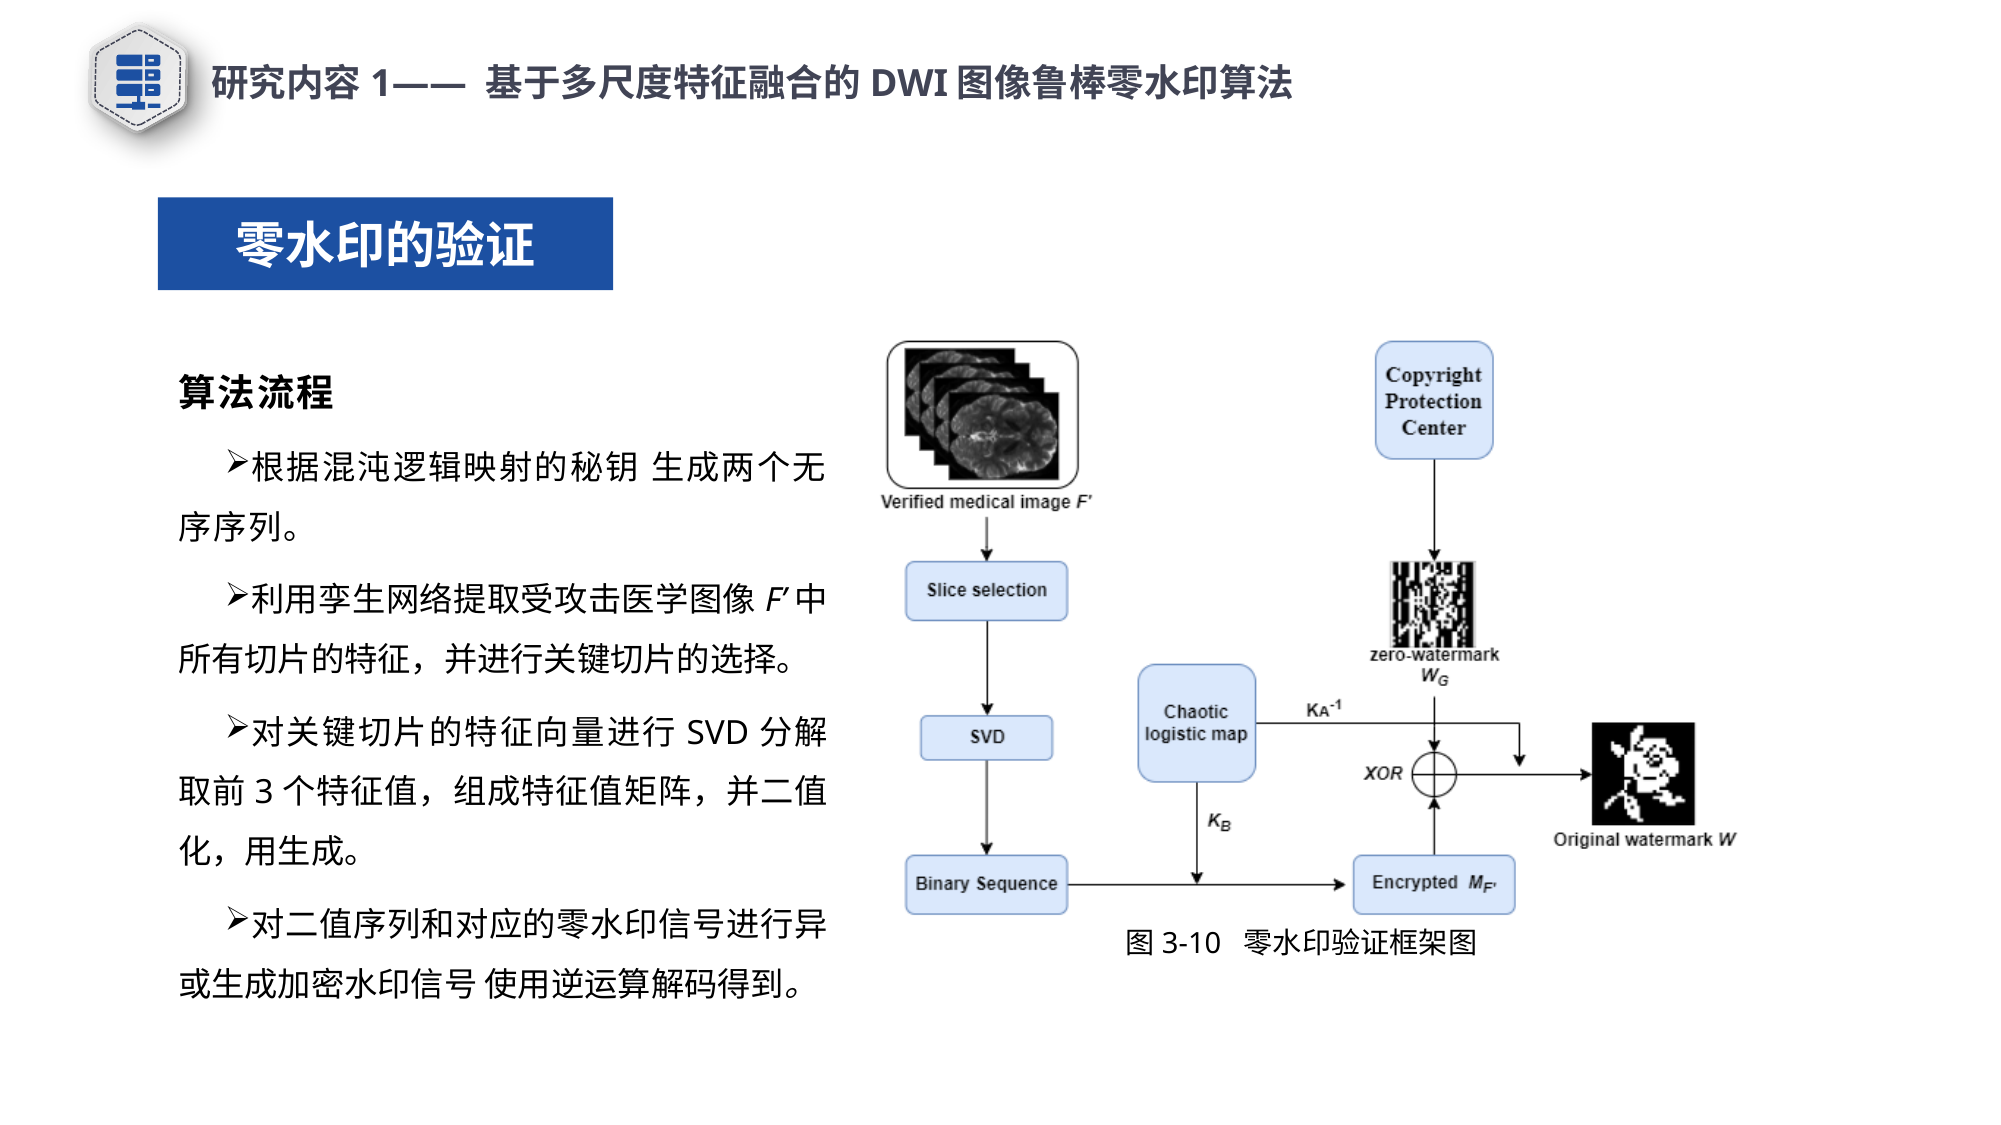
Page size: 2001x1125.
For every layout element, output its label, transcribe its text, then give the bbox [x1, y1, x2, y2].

text_box 研究内容1—— 基于多尺度特征融合的DWI图像鲁棒零水印算法 [200, 53, 1490, 110]
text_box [82, 28, 193, 128]
picture [871, 338, 1752, 918]
text_box 零水印的验证 [157, 197, 614, 291]
text_box 图3-10 零水印验证框架图 [1110, 918, 1537, 967]
